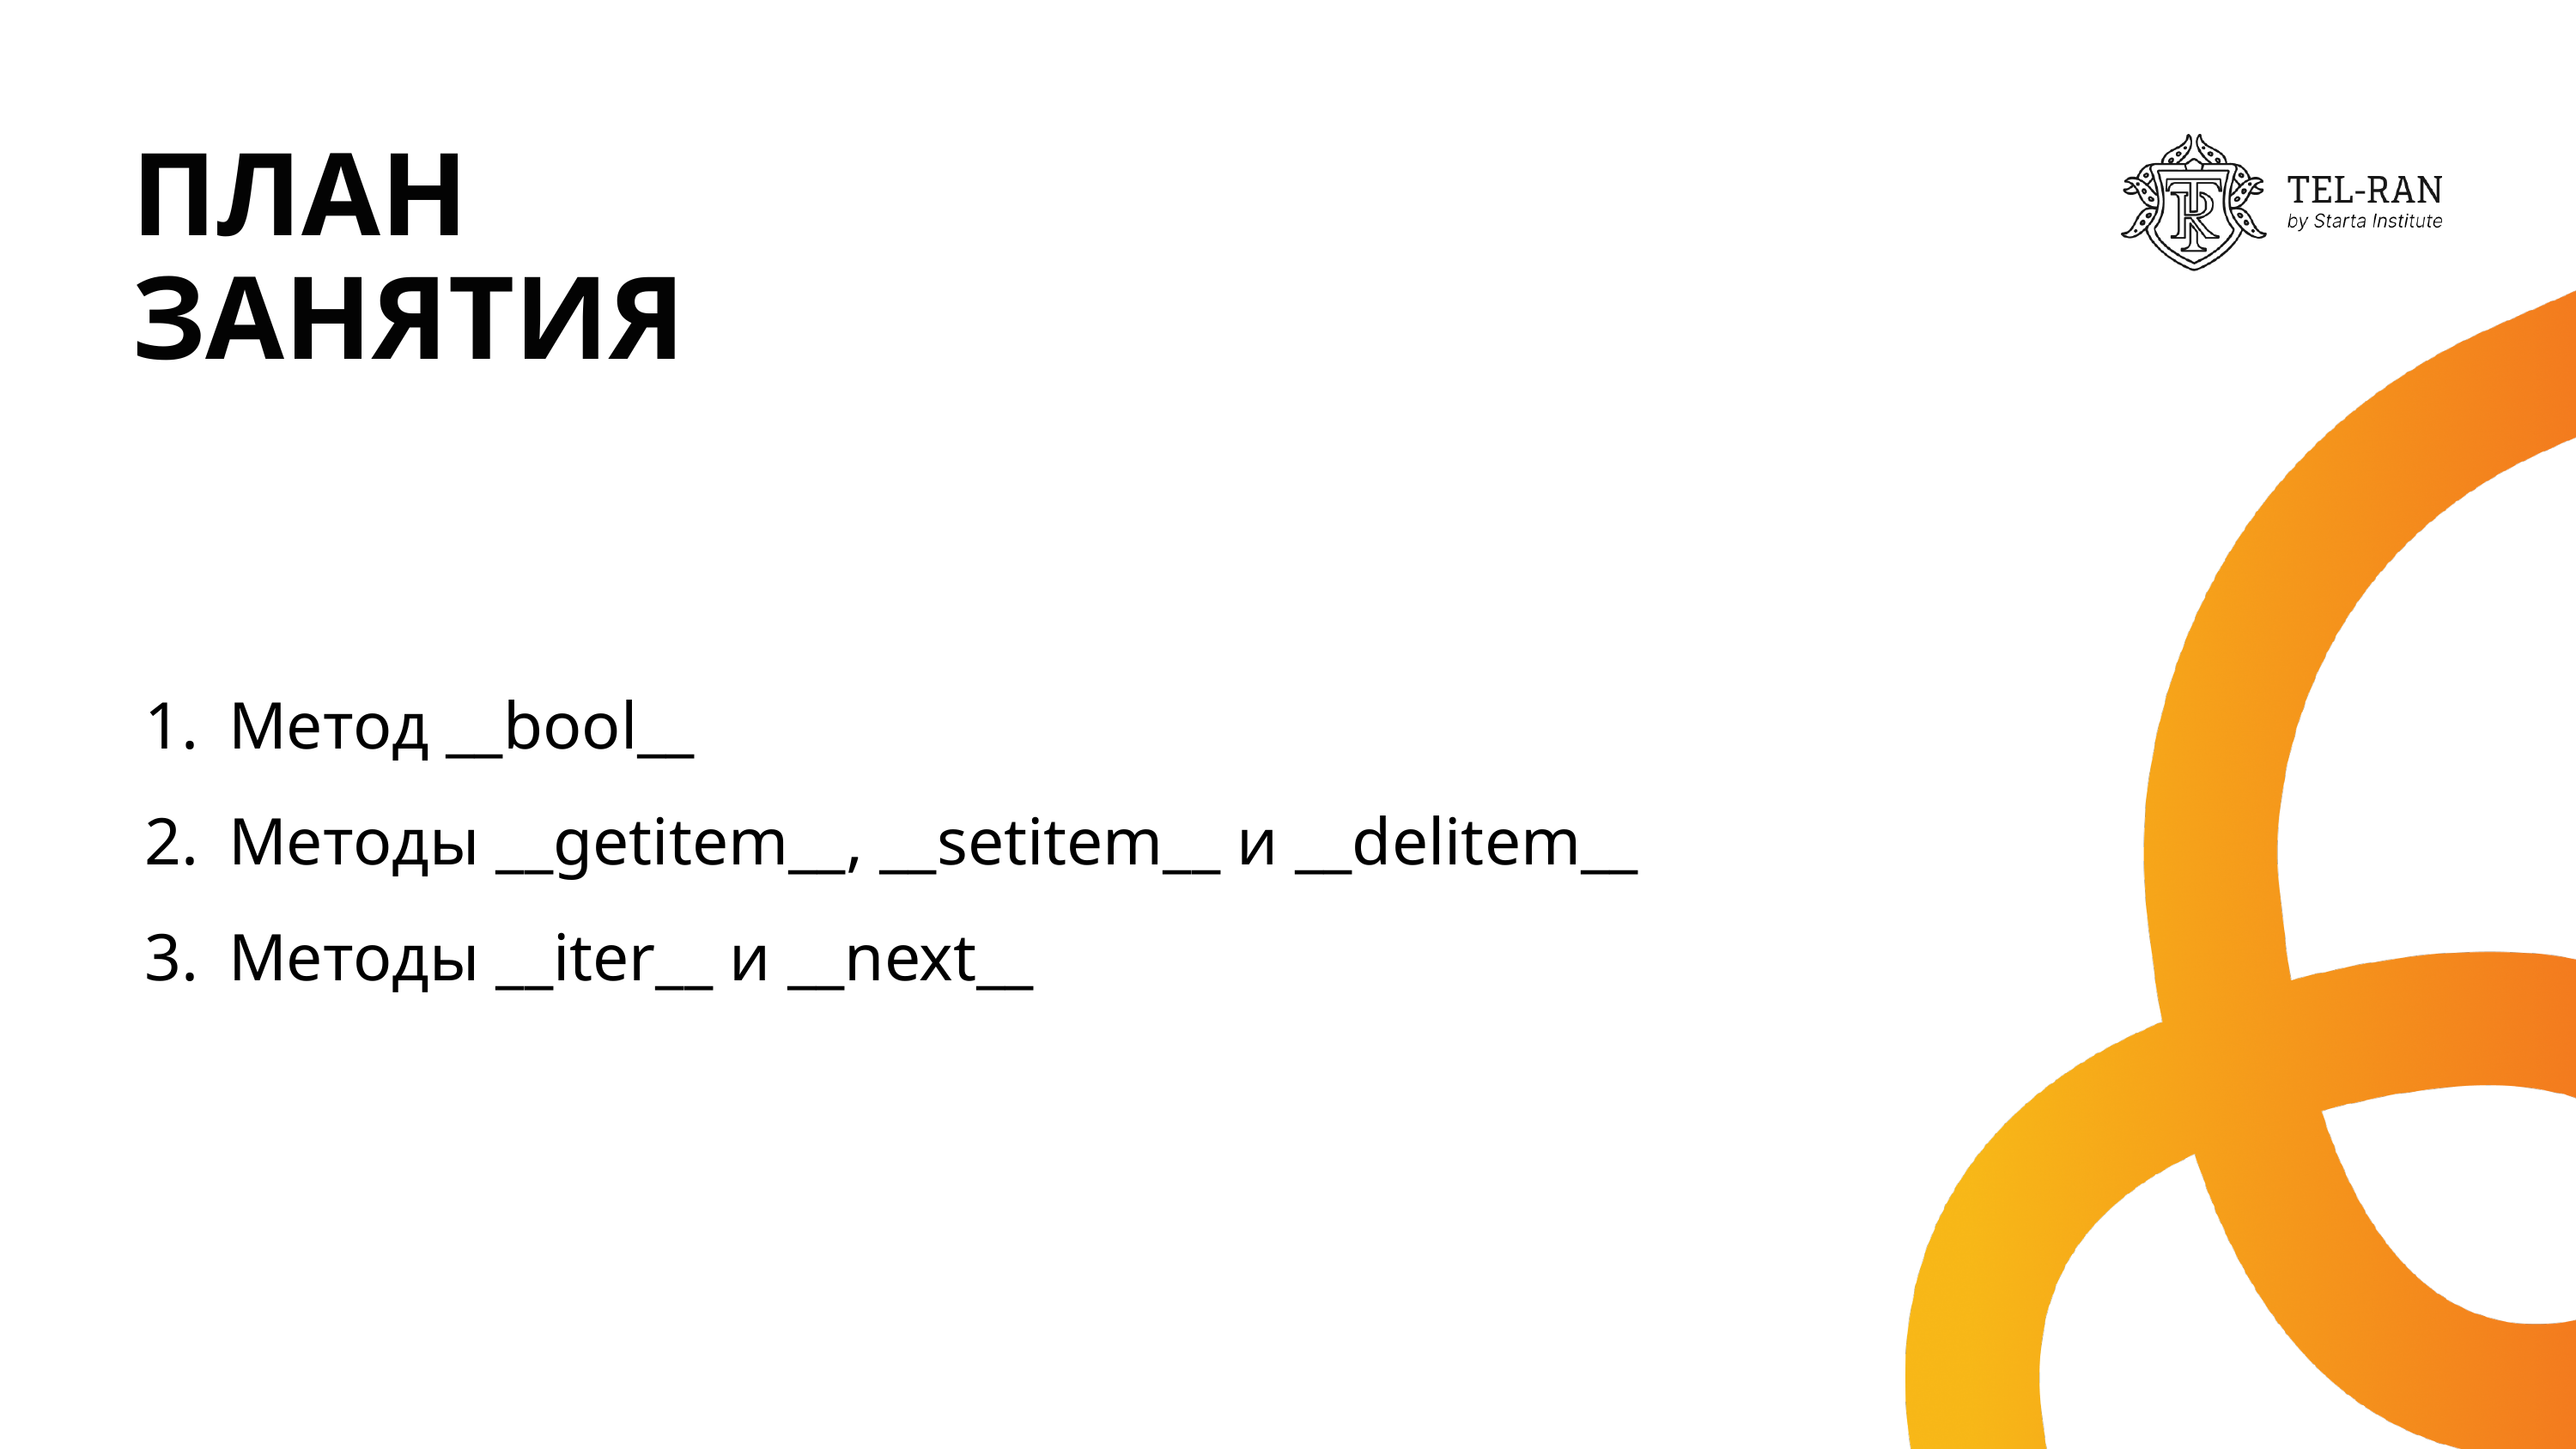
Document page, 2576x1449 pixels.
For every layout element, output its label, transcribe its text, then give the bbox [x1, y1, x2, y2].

text_box ПЛАН ЗАНЯТИЯ [131, 136, 1855, 600]
picture [1906, 0, 2575, 1449]
text_box Метод __bool__ Методы __getitem__, __setitem__ и __delitem__ Методы __iter__ и __next__ [131, 640, 2135, 1000]
